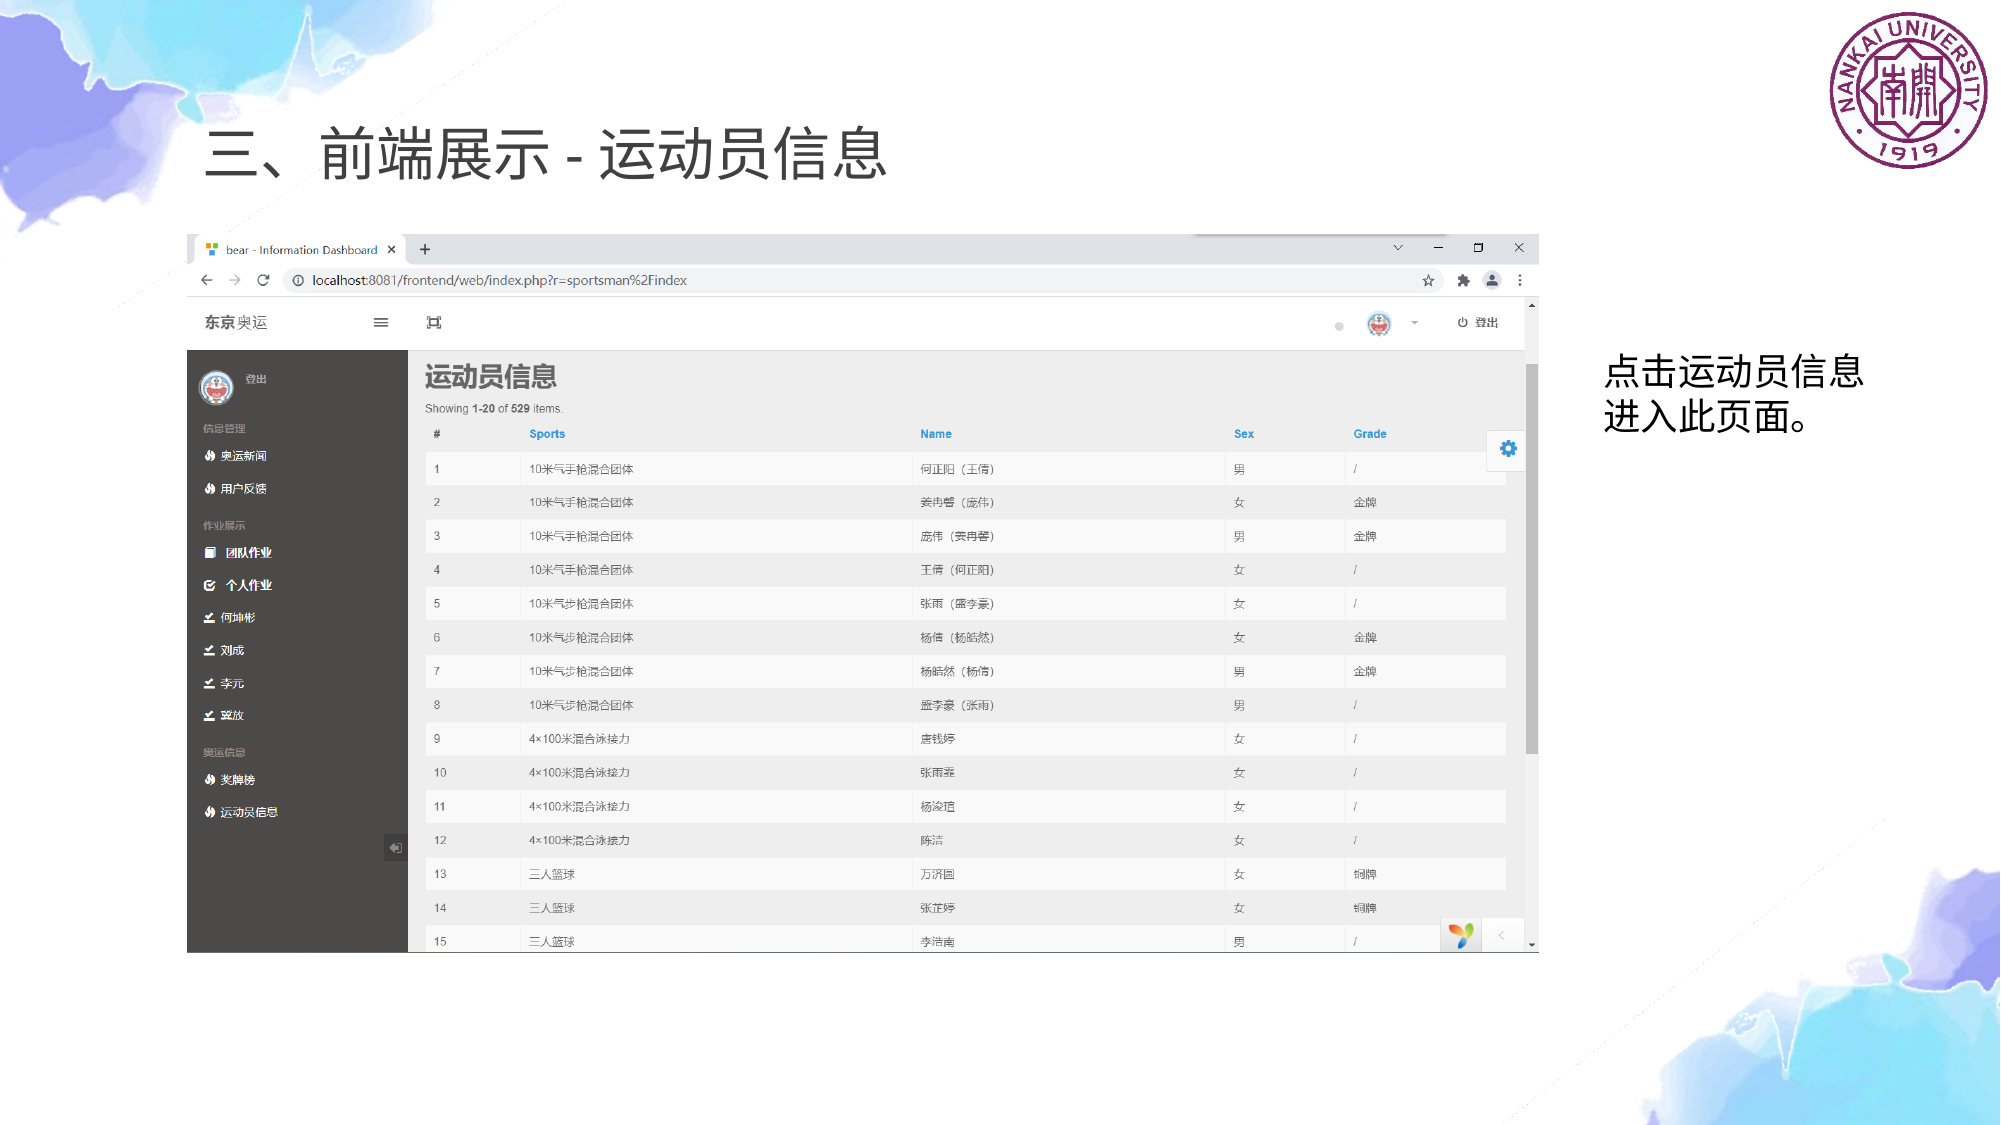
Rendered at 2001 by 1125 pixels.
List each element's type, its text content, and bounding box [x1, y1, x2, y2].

text_box 点击运动员信息 进入此页面。 [1588, 340, 1947, 445]
text_box 三、前端展示-运动员信息 [187, 110, 920, 195]
picture [0, 0, 2000, 1125]
picture [1822, 5, 1994, 176]
